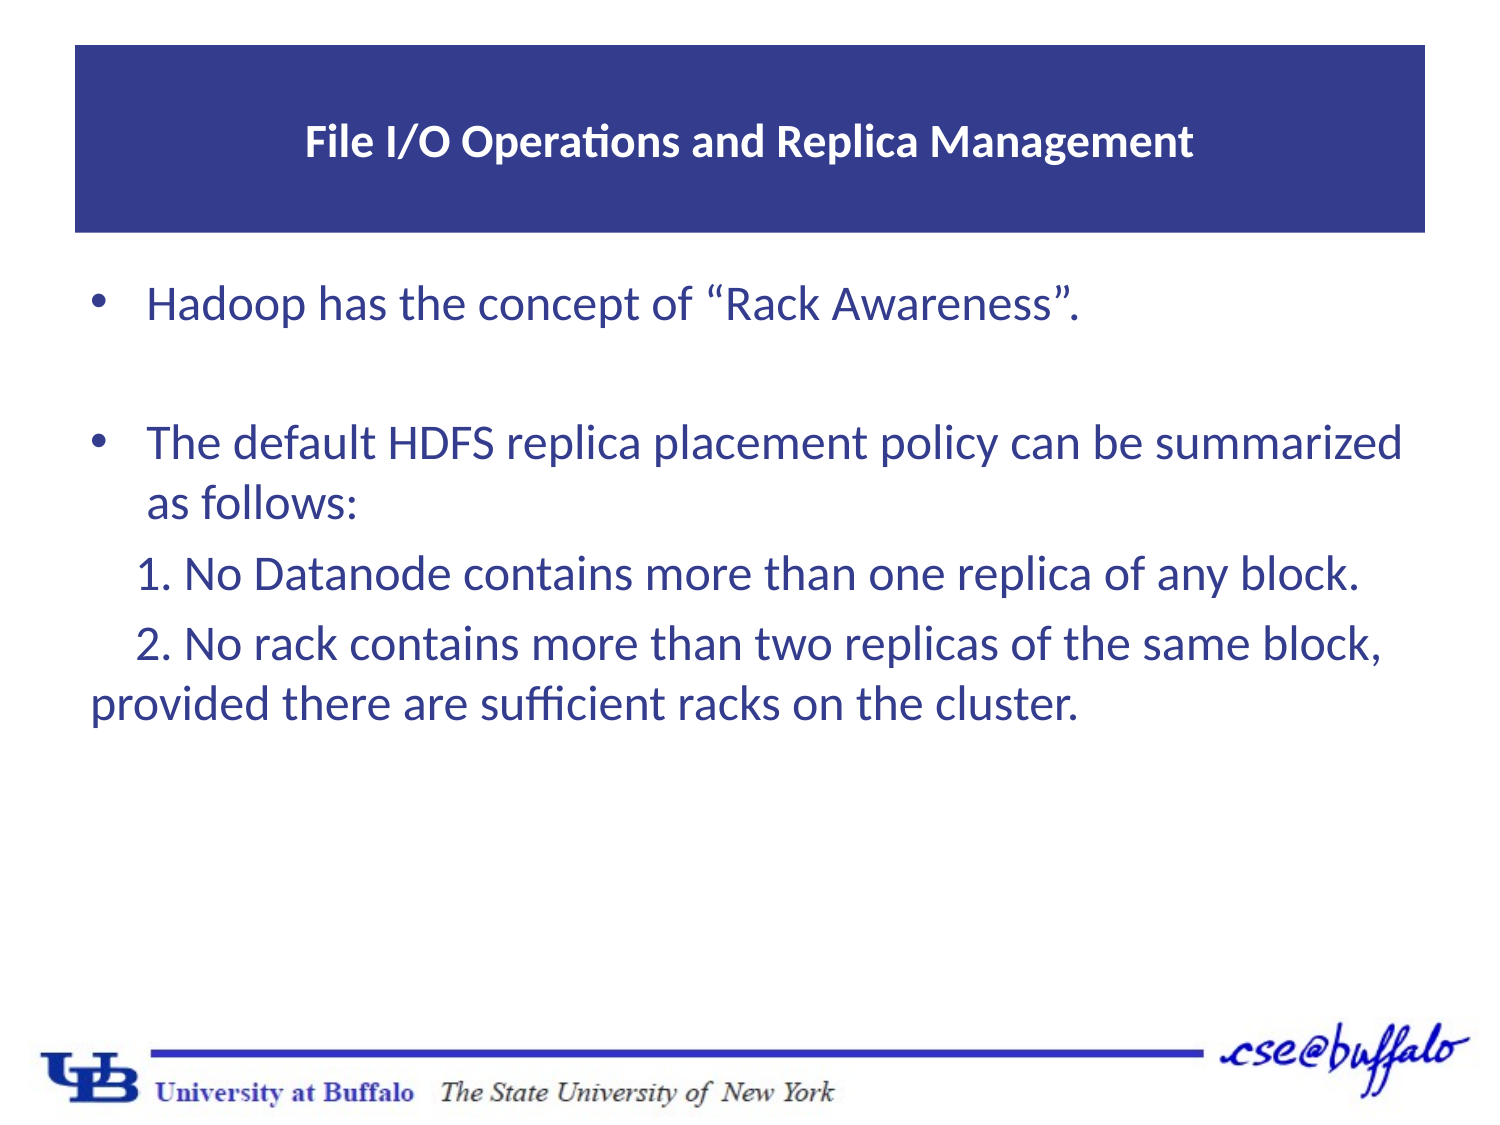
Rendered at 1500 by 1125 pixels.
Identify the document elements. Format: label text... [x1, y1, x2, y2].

list Hadoop has the concept of “Rack Awareness”. The default HDFS replica placement policy can be summarized as follows: 1. No Datanode contains more than one replica of any block. 2. No rack contains more than two replicas of the same block, provided there are sufficient racks on the cluster. [75, 262, 1425, 1005]
picture [4, 1016, 1500, 1125]
title File I/O Operations and Replica Management [75, 45, 1425, 233]
